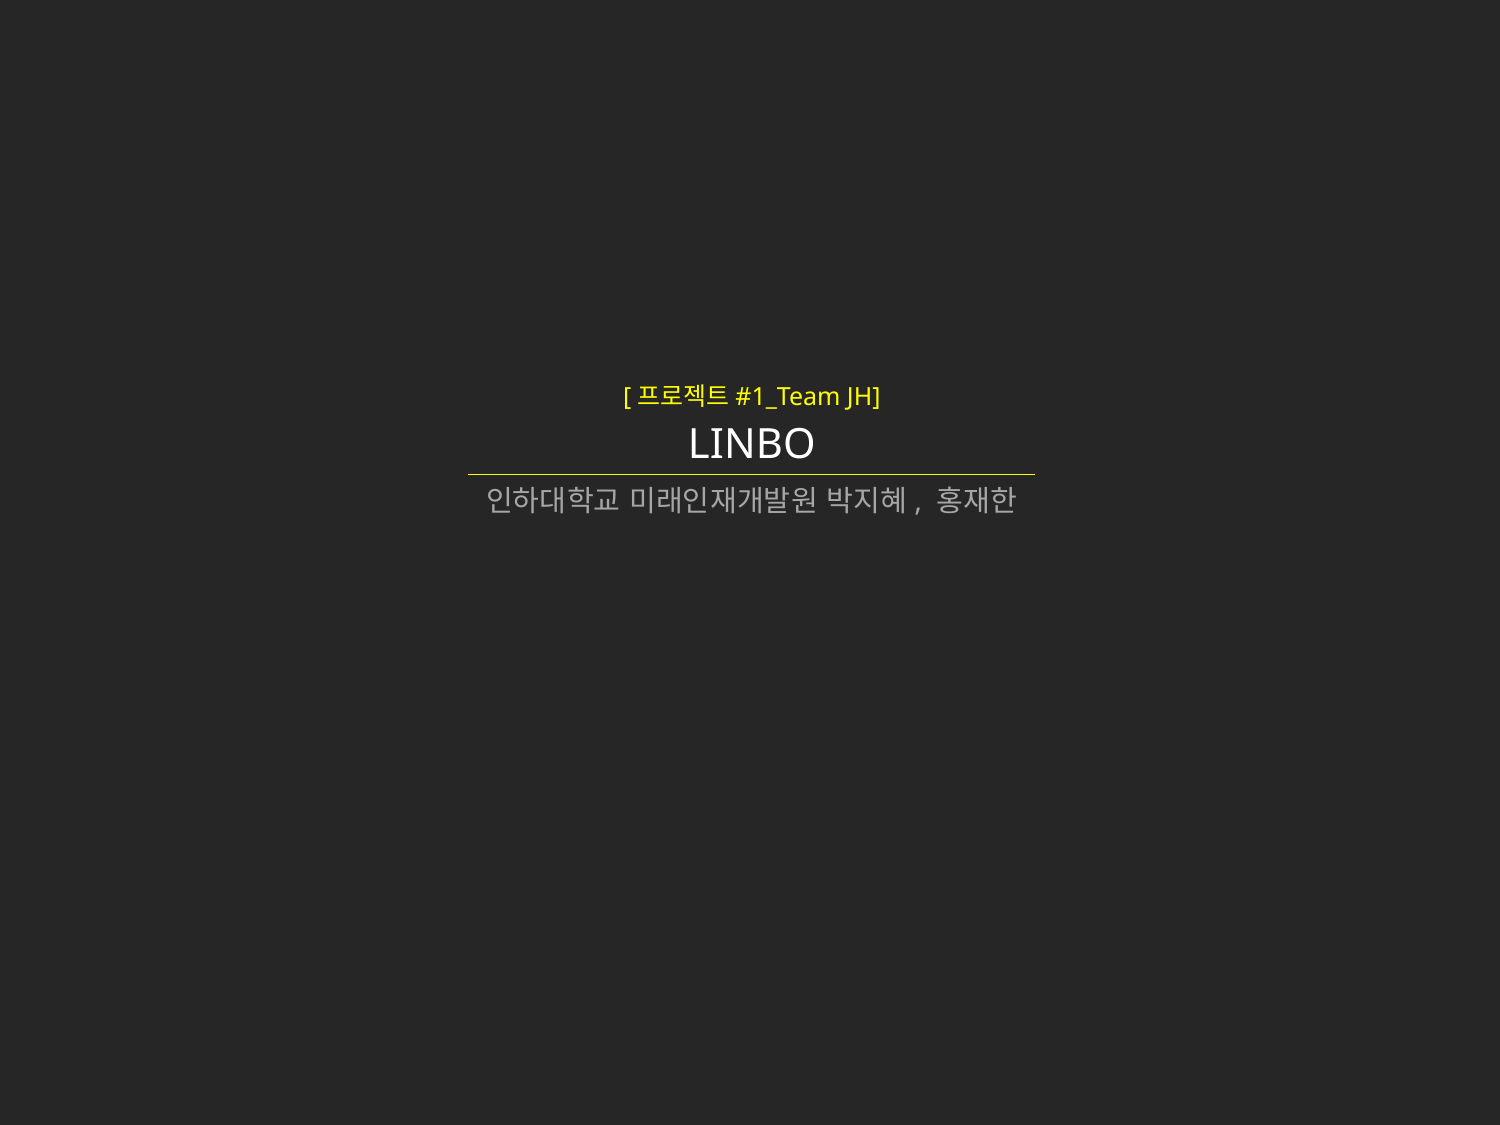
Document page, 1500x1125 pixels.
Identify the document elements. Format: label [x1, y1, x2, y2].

text_box [265, 373, 1239, 526]
